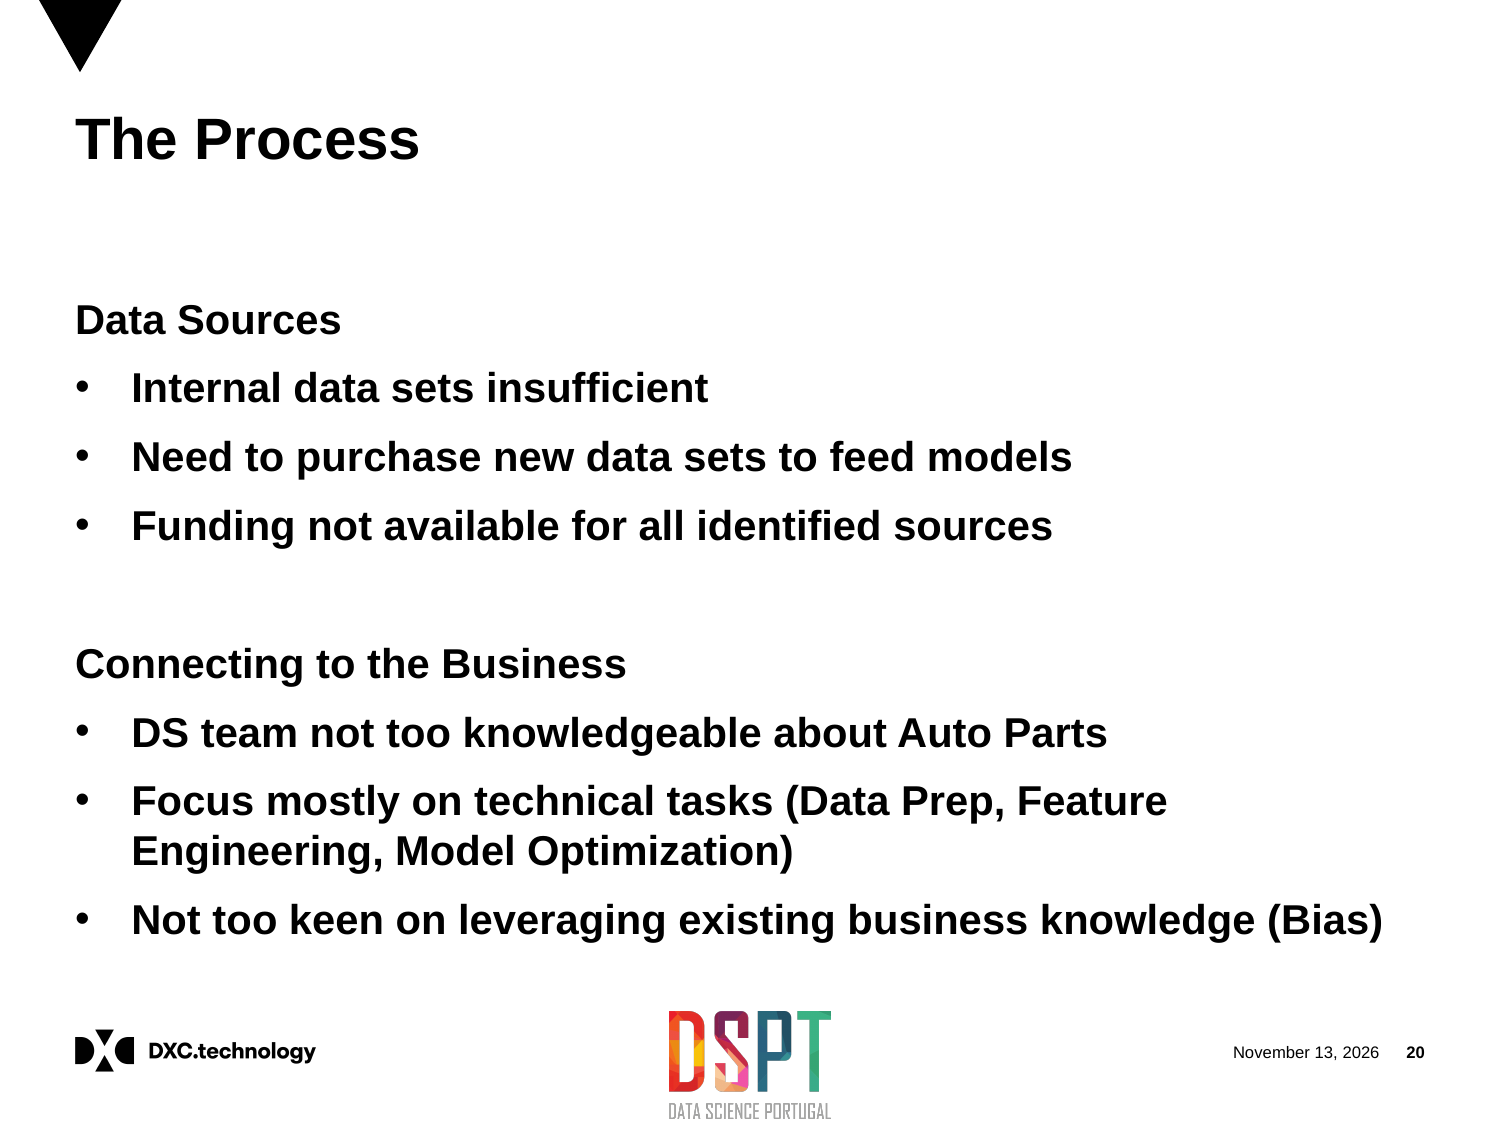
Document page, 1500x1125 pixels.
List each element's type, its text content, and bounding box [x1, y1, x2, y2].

title The Process [75, 112, 1425, 293]
list Data Sources Internal data sets insufficient Need to purchase new data sets to feed models Funding not available for all identified sources Connecting to the Business DS team not too knowledgeable about Auto Parts Focus mostly on technical tasks (Data Prep, Feature Engineering, Model Optimization) Not too keen on leveraging existing business knowledge (Bias) [75, 293, 1425, 998]
picture [642, 998, 858, 1125]
